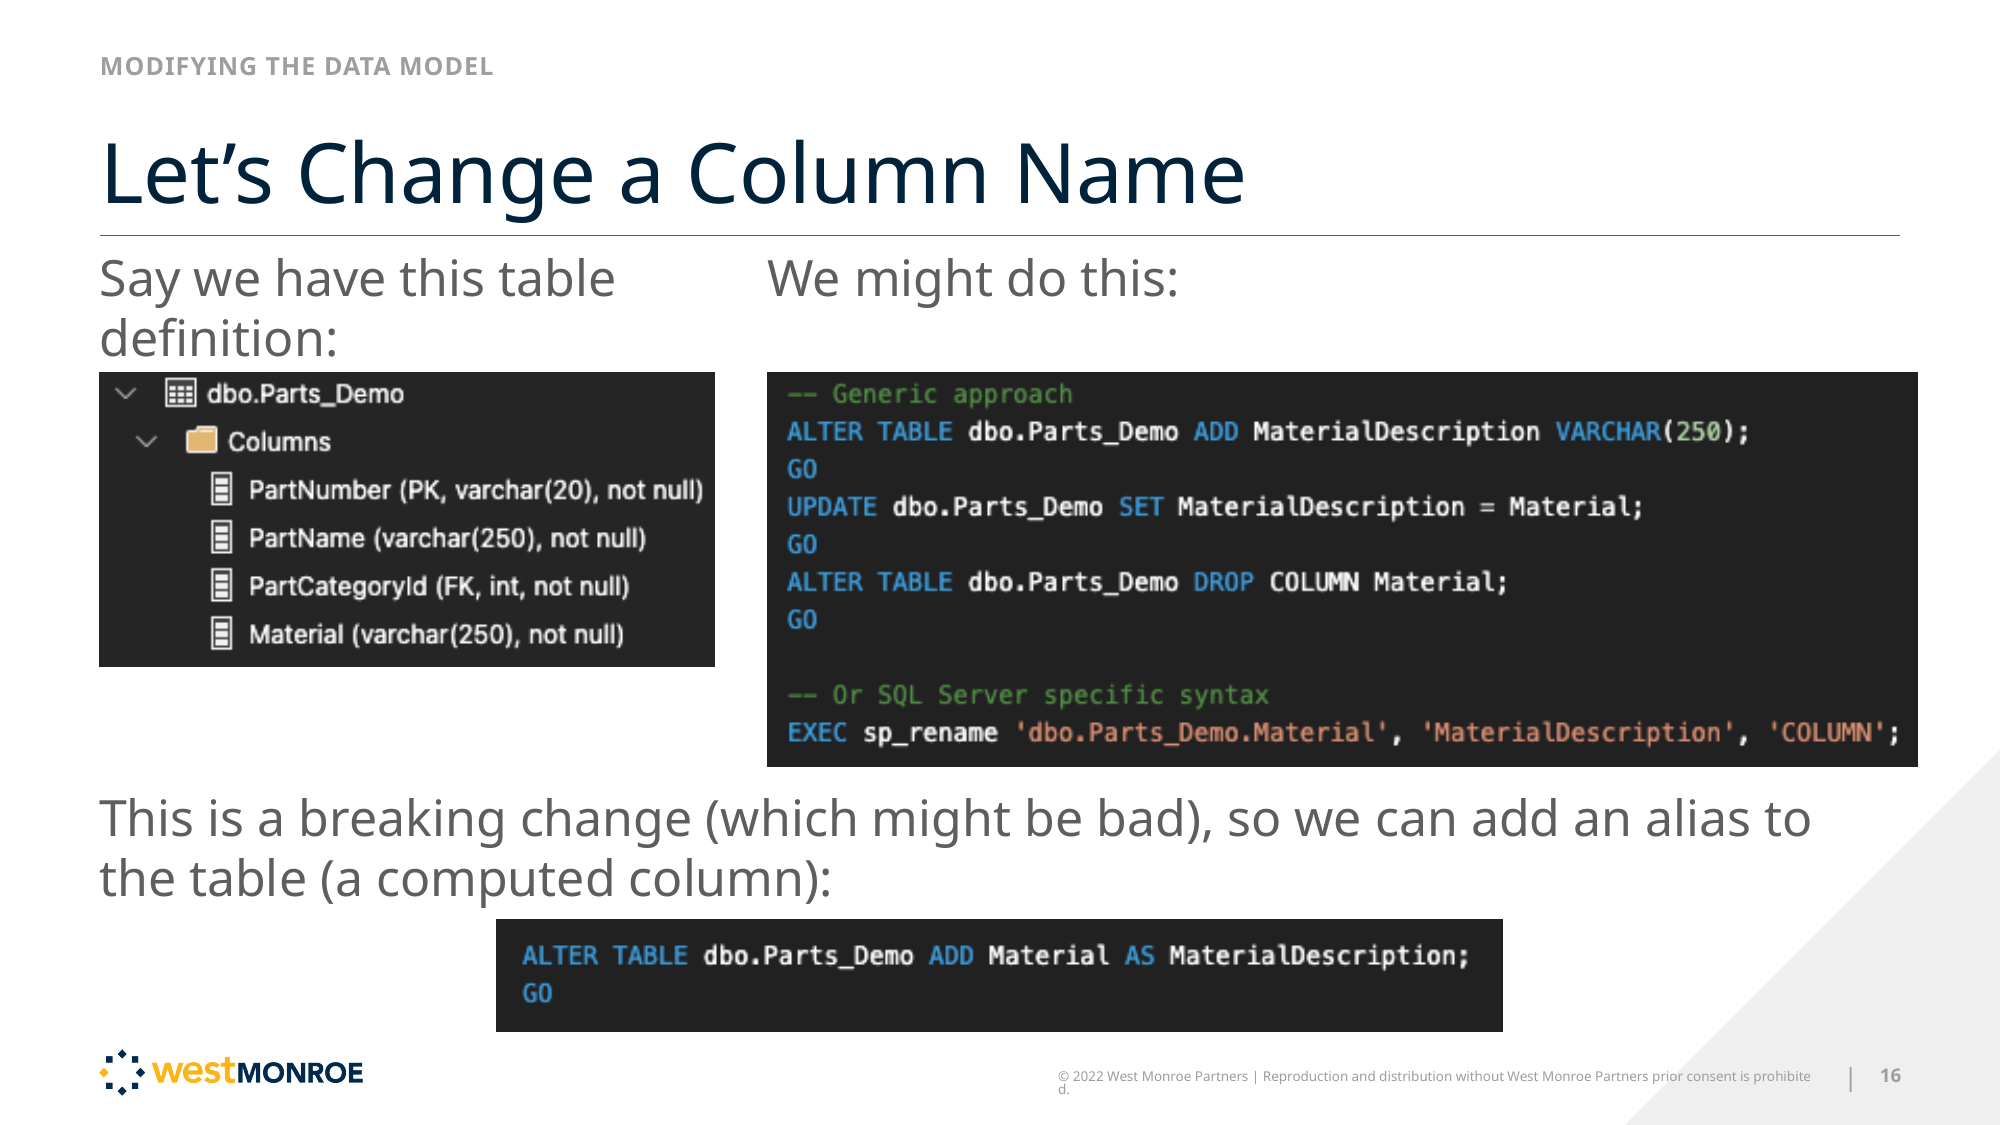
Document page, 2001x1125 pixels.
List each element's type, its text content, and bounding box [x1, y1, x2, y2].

picture [99, 1049, 363, 1096]
picture [99, 372, 715, 667]
picture [767, 372, 1918, 767]
text_box This is a breaking change (which might be bad), so we can add an alias to the table (a computed column): [99, 786, 1901, 907]
footer © 2022 West Monroe Partners | Reproduction and distribution without West Monroe Partners prior consent is prohibited. [1058, 1046, 1821, 1107]
list Say we have this table definition: [99, 246, 749, 367]
picture [496, 919, 1503, 1032]
list MODIFYING THE DATA MODEL [99, 35, 850, 96]
slide_number 16 [1828, 1046, 1902, 1107]
title Let’s Change a Column Name [100, 100, 1901, 221]
text_box We might do this: [767, 246, 1892, 367]
